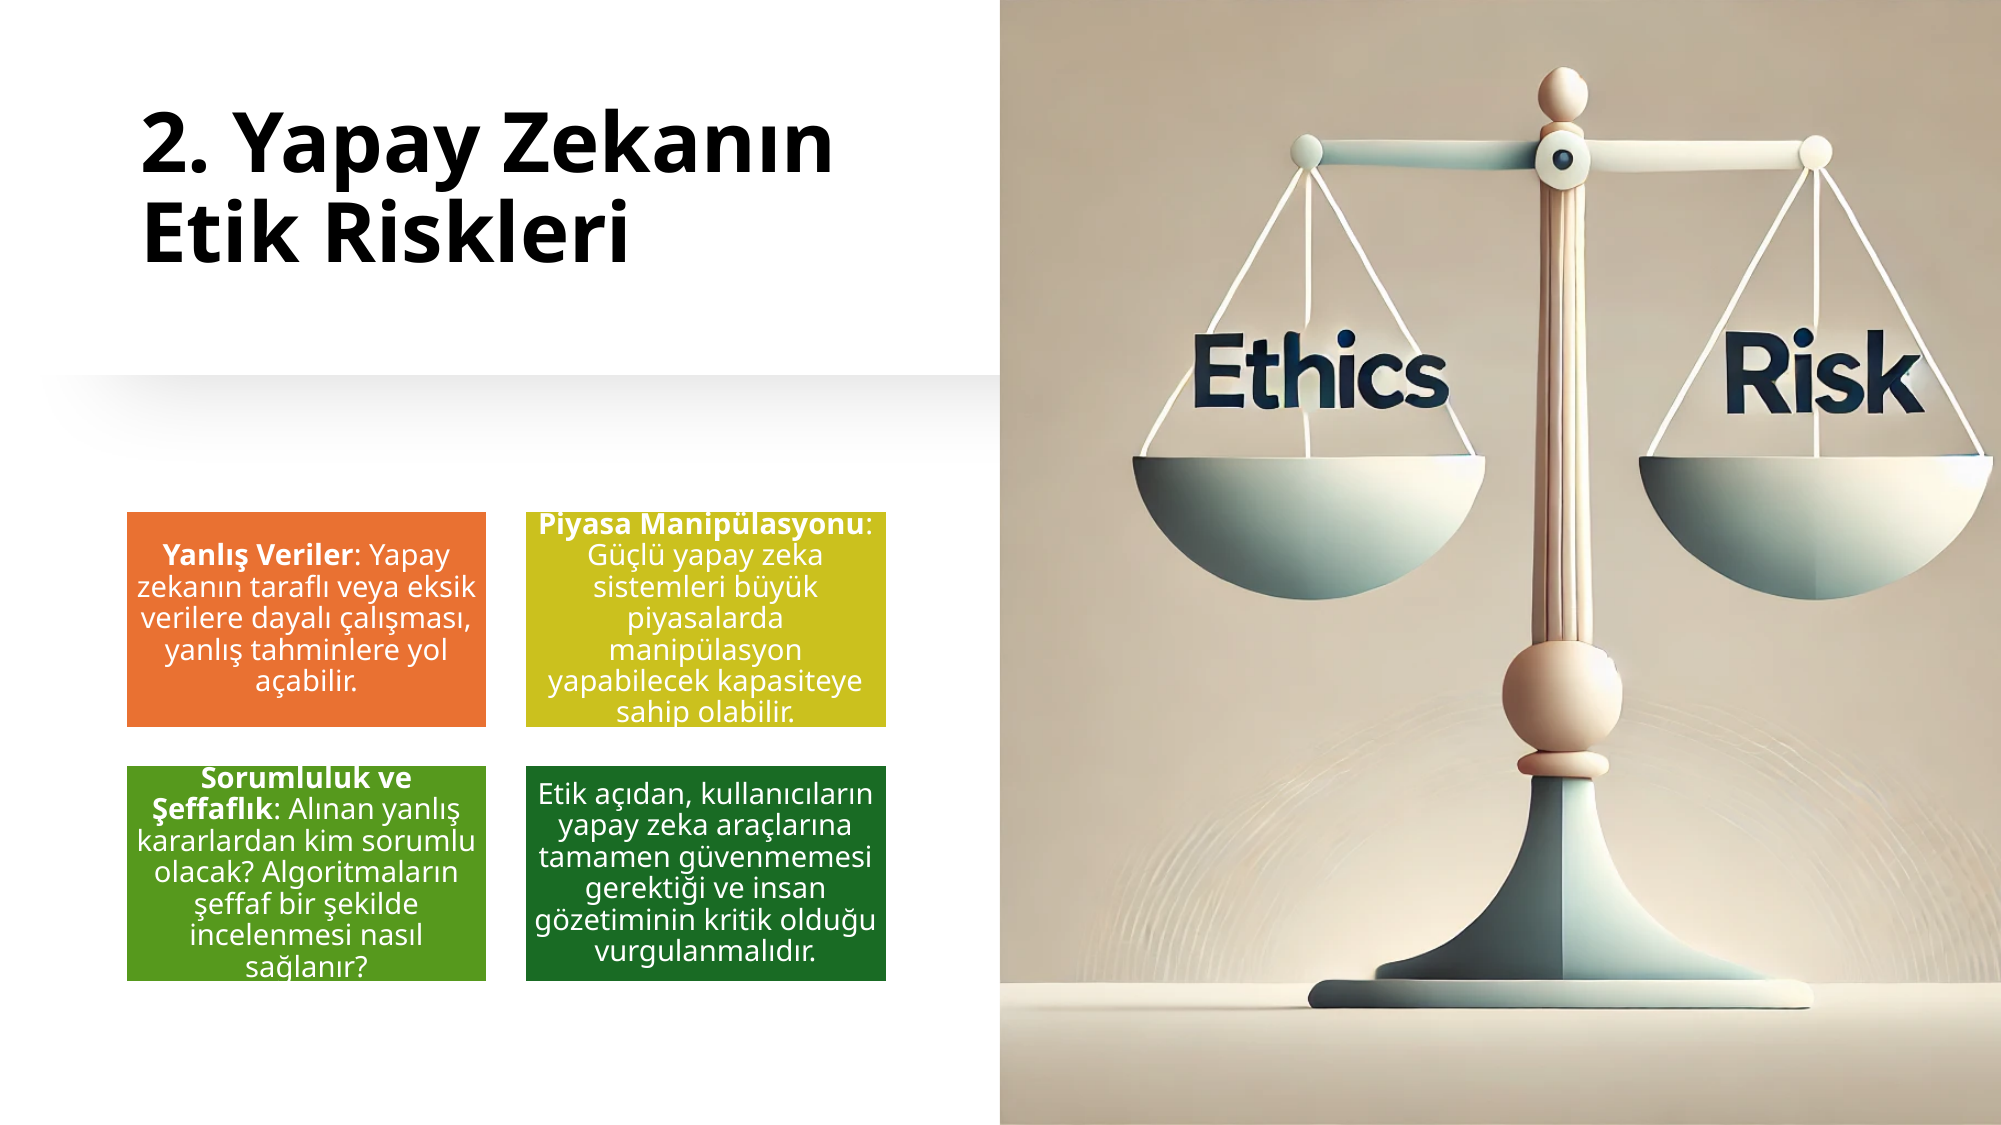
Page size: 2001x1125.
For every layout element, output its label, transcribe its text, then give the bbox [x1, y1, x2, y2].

text_box [0, 376, 999, 1125]
text_box [0, 0, 999, 376]
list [124, 449, 888, 1044]
title 2. Yapay Zekanın Etik Riskleri [124, 57, 888, 324]
picture [999, 0, 2001, 1125]
